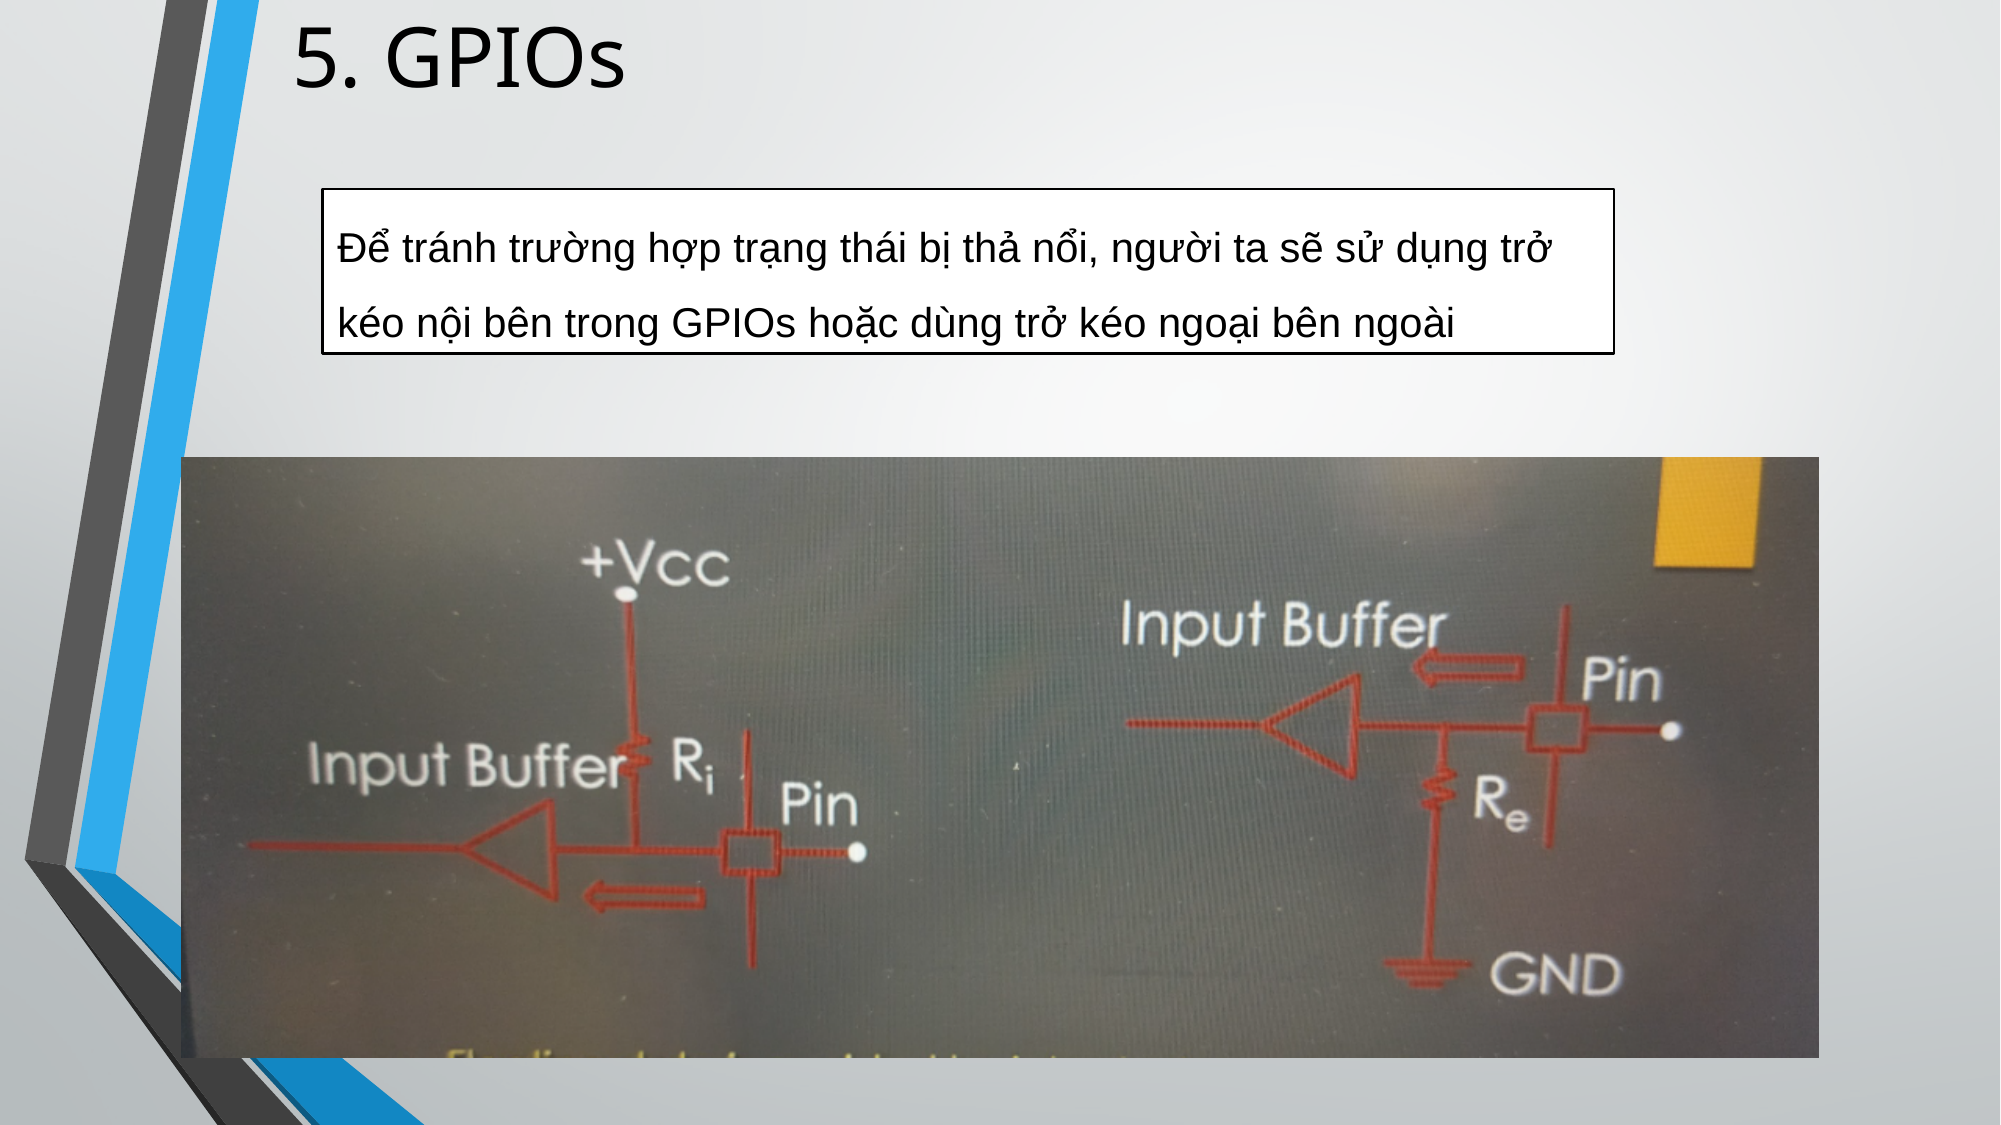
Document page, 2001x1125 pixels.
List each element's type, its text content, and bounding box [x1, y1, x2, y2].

text_box Để tránh trường hợp trạng thái bị thả nổi, người ta sẽ sử dụng trở kéo nội bên trong GPIOs hoặc dùng trở kéo ngoại bên ngoài [321, 188, 1615, 355]
picture [181, 456, 1819, 1058]
title 5. GPIOs [277, 0, 1978, 131]
